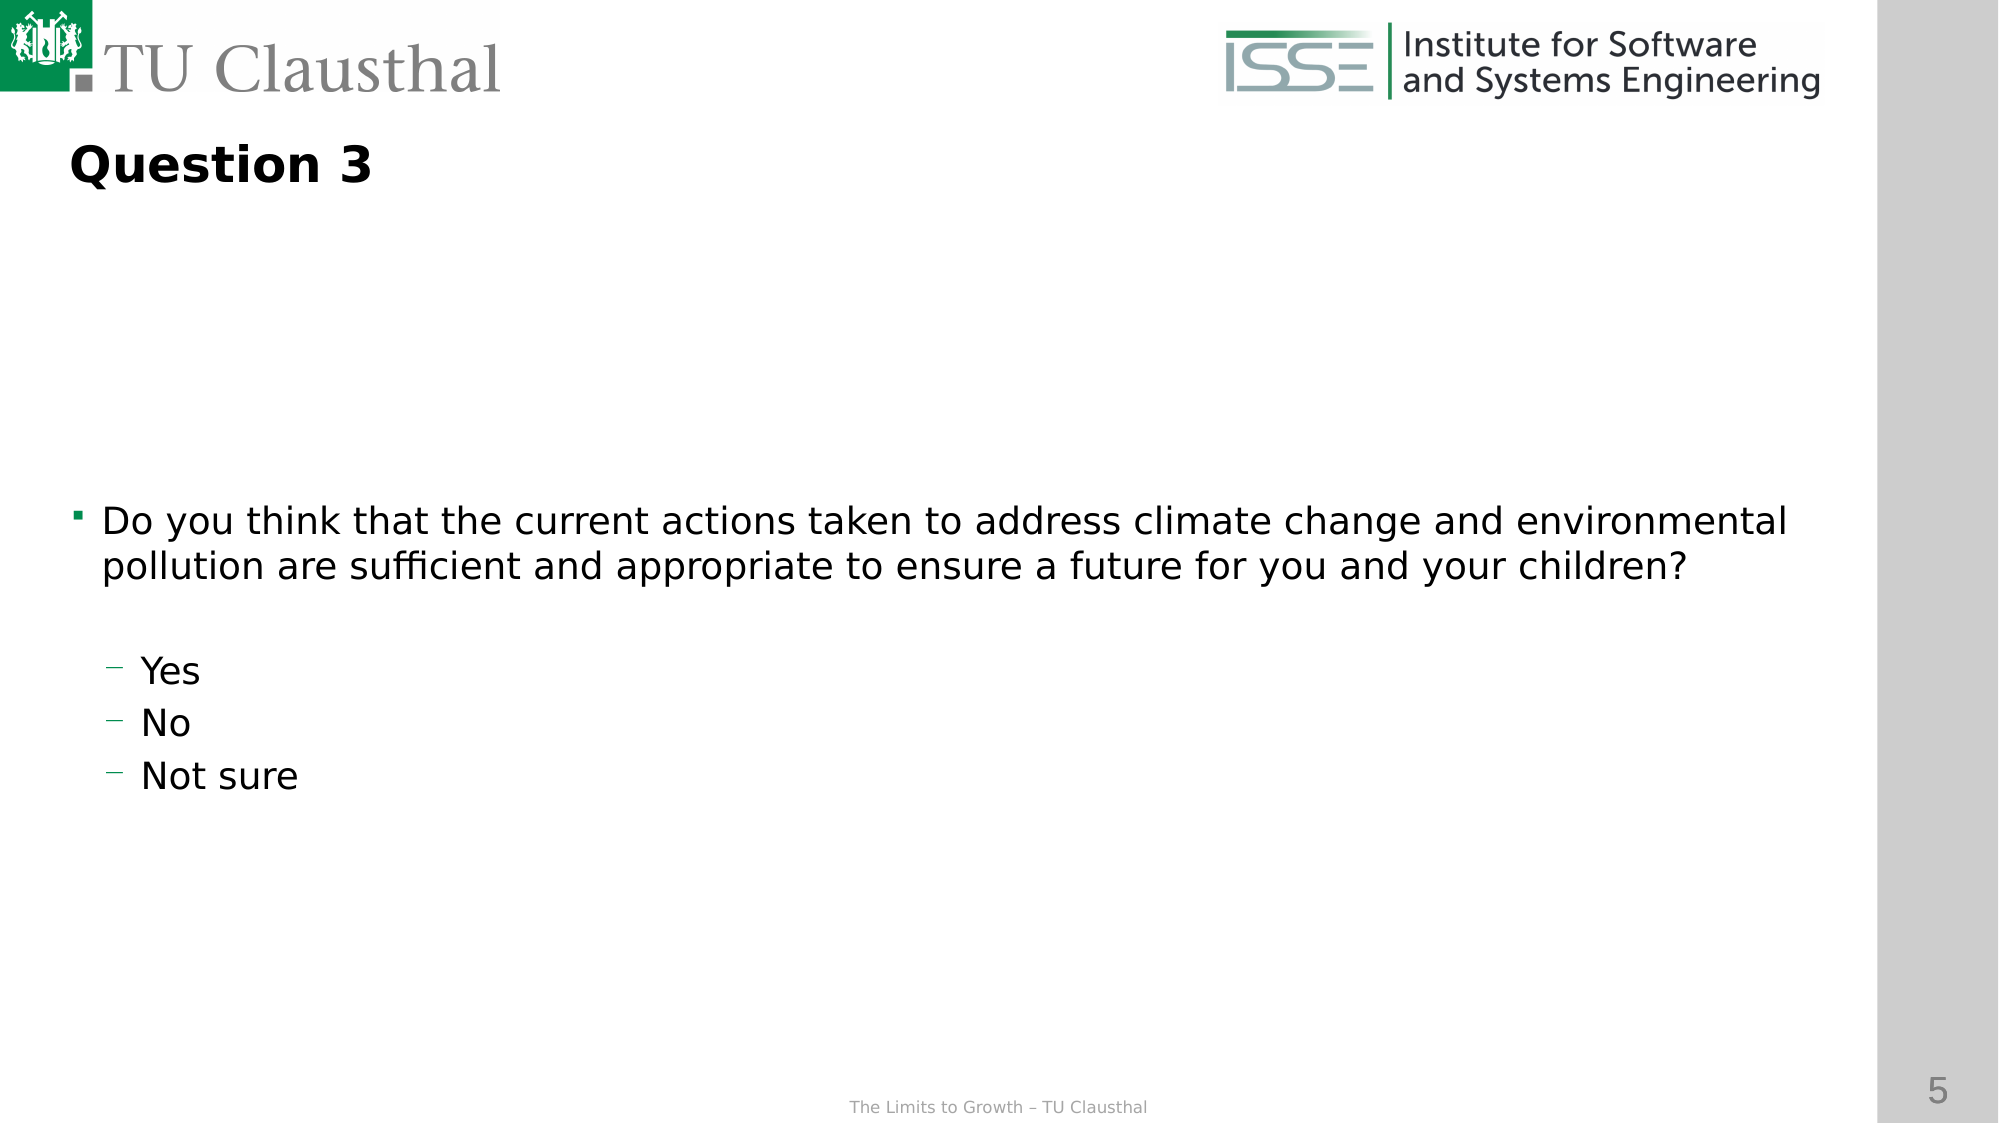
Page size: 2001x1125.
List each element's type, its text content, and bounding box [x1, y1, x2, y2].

text_box Question 3 [54, 125, 1817, 206]
text_box Do you think that the current actions taken to address climate change and environmental pollution are sufficient and appropriate to ensure a future for you and your children? Yes No Not sure [54, 207, 1817, 1033]
picture [0, 0, 500, 92]
picture [1218, 22, 1825, 106]
